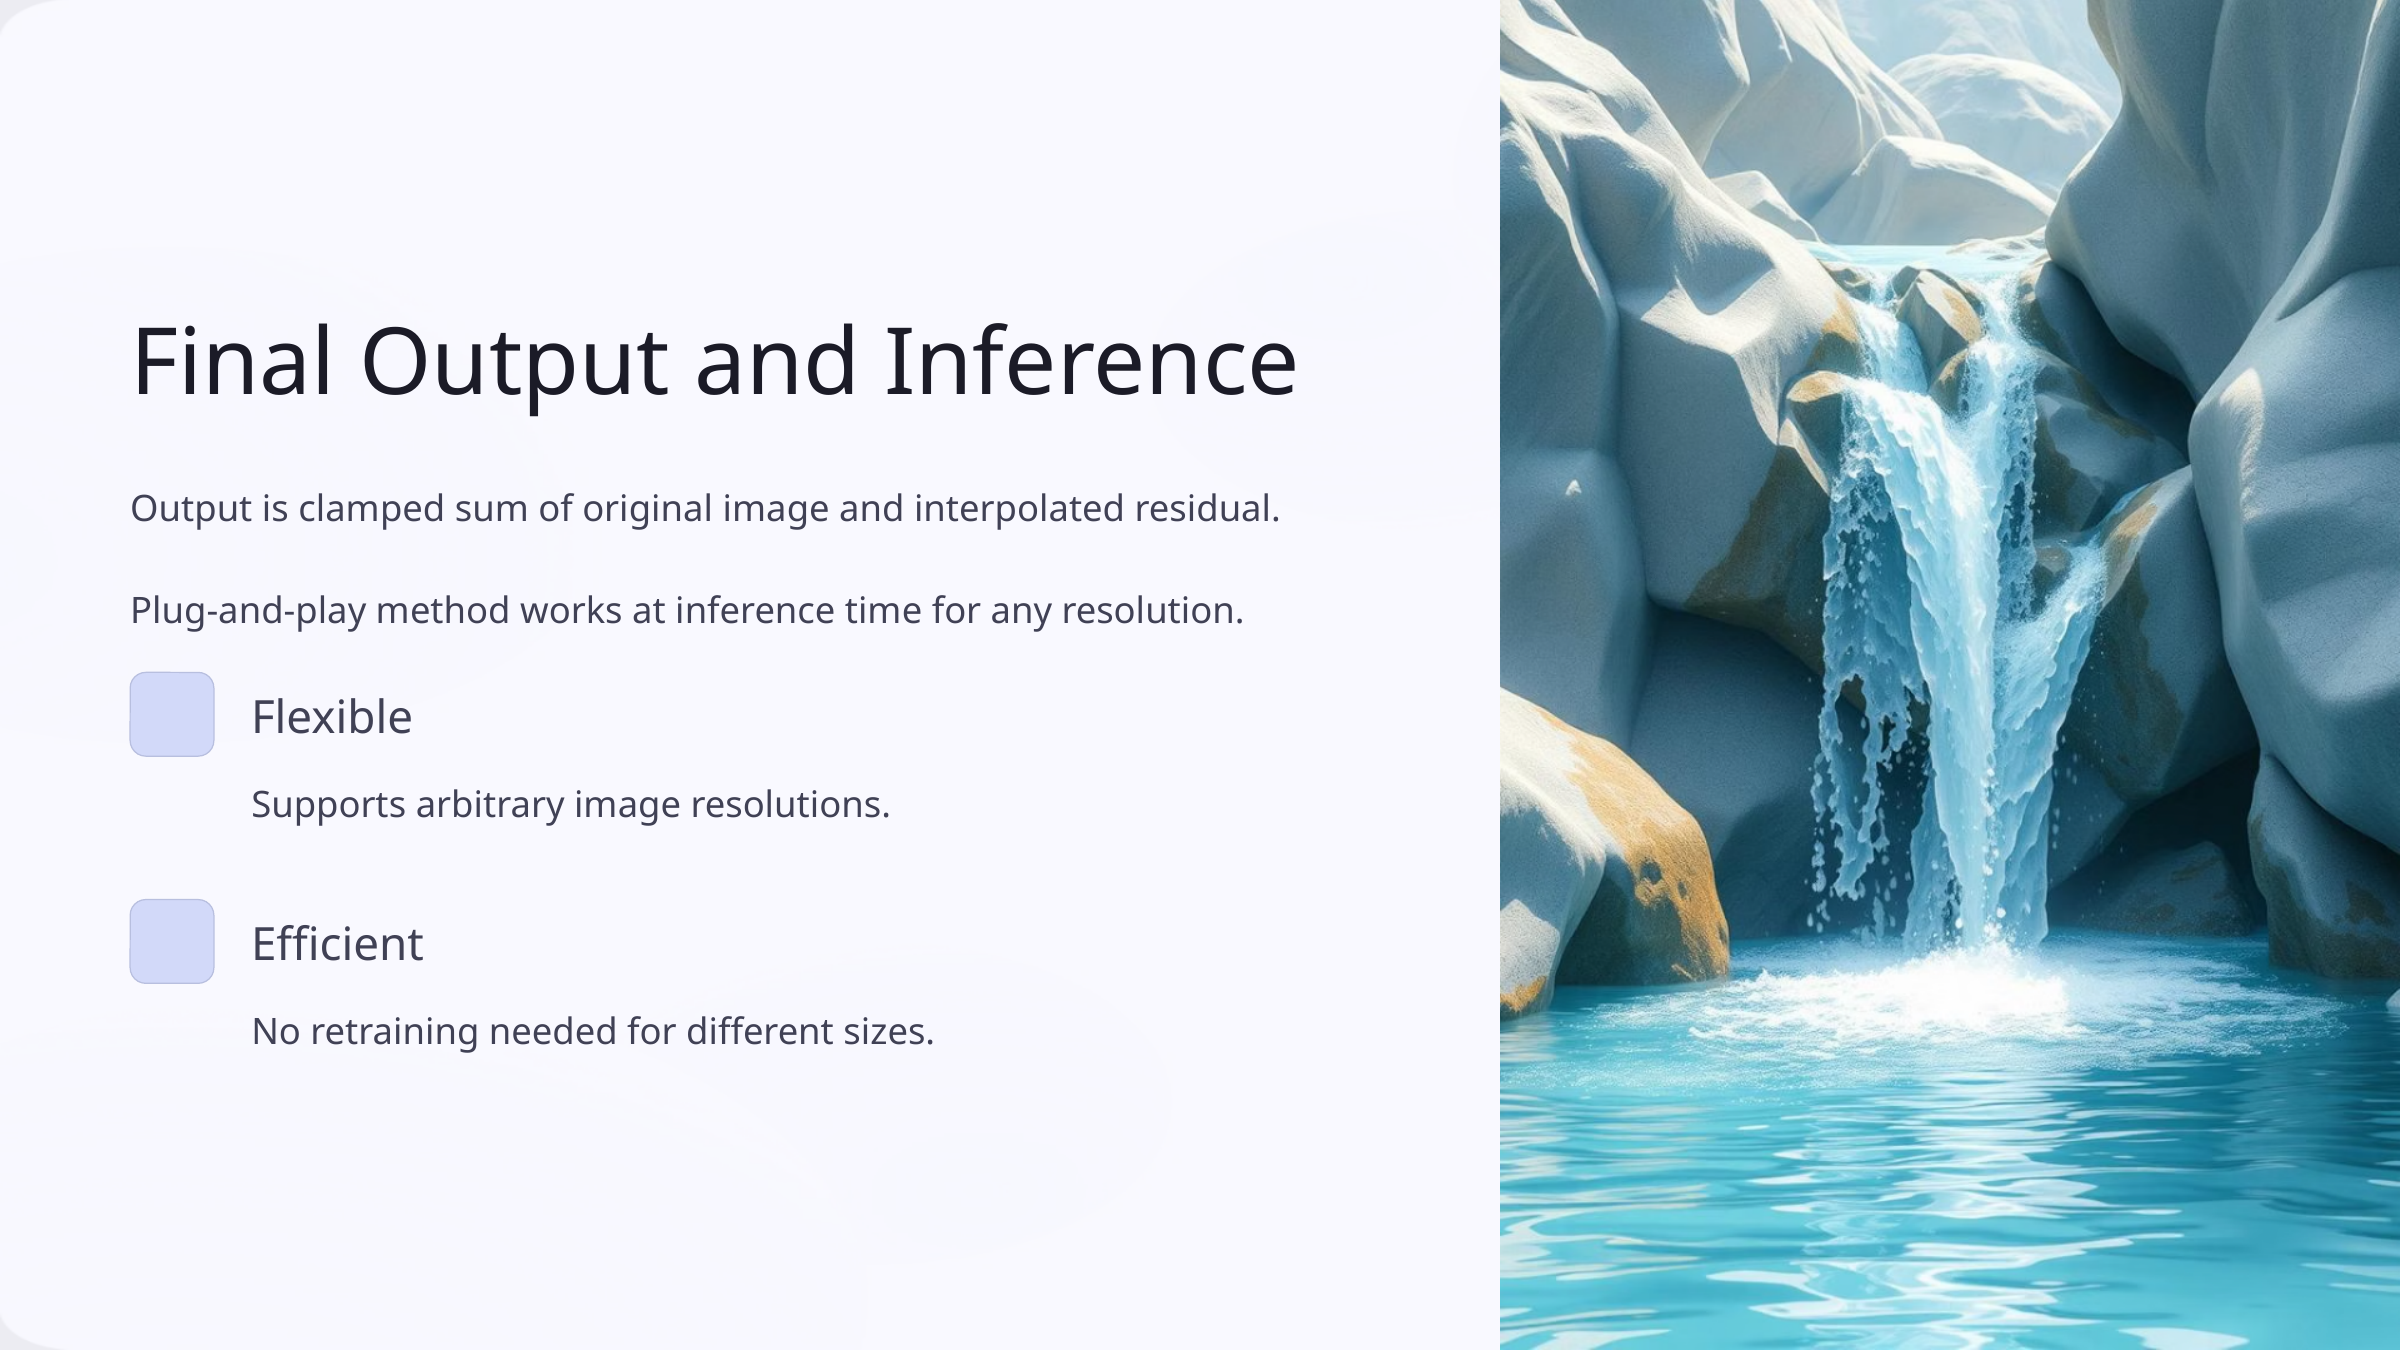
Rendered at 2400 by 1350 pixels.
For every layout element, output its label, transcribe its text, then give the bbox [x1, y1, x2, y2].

text_box Flexible [251, 685, 717, 744]
text_box Plug-and-play method works at inference time for any resolution. [130, 571, 1370, 631]
picture [1499, 0, 2400, 1350]
text_box Efficient [251, 912, 717, 971]
text_box Output is clamped sum of original image and interpolated residual. [130, 469, 1370, 530]
text_box [130, 672, 214, 757]
text_box Supports arbitrary image resolutions. [251, 765, 1370, 826]
text_box [130, 899, 214, 984]
text_box No retraining needed for different sizes. [251, 992, 1370, 1053]
text_box Final Output and Inference [130, 297, 1301, 414]
